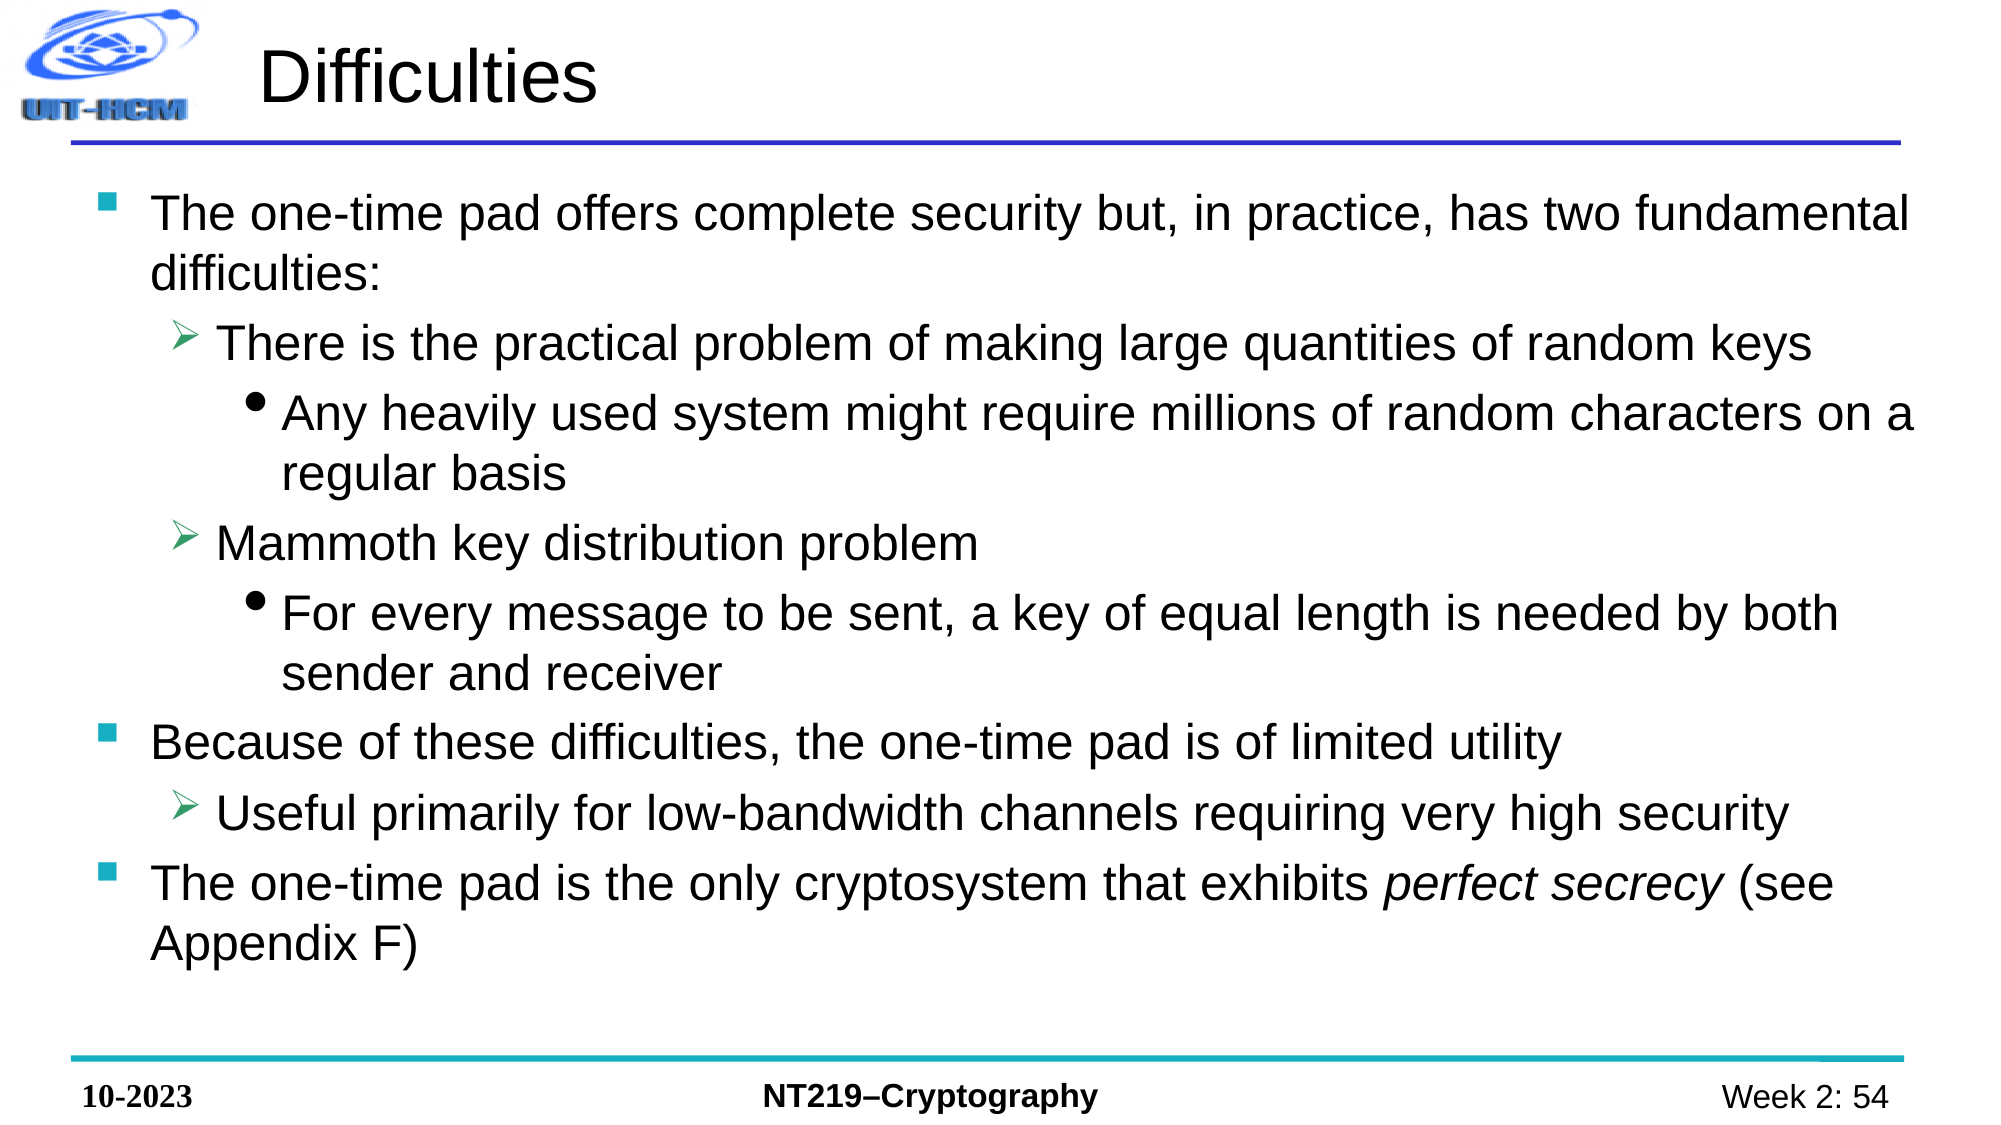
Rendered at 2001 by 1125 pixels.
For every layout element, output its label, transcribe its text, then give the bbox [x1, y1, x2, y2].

list The one-time pad offers complete security but, in practice, has two fundamental difficulties: There is the practical problem of making large quantities of random keys Any heavily used system might require millions of random characters on a regular basis Mammoth key distribution problem For every message to be sent, a key of equal length is needed by both sender and receiver Because of these difficulties, the one-time pad is of limited utility Useful primarily for low-bandwidth channels requiring very high security The one-time pad is the only cryptosystem that exhibits perfect secrecy (see Appendix F) [78, 172, 2000, 978]
title Difficulties [244, 0, 1380, 172]
picture [0, 0, 221, 132]
